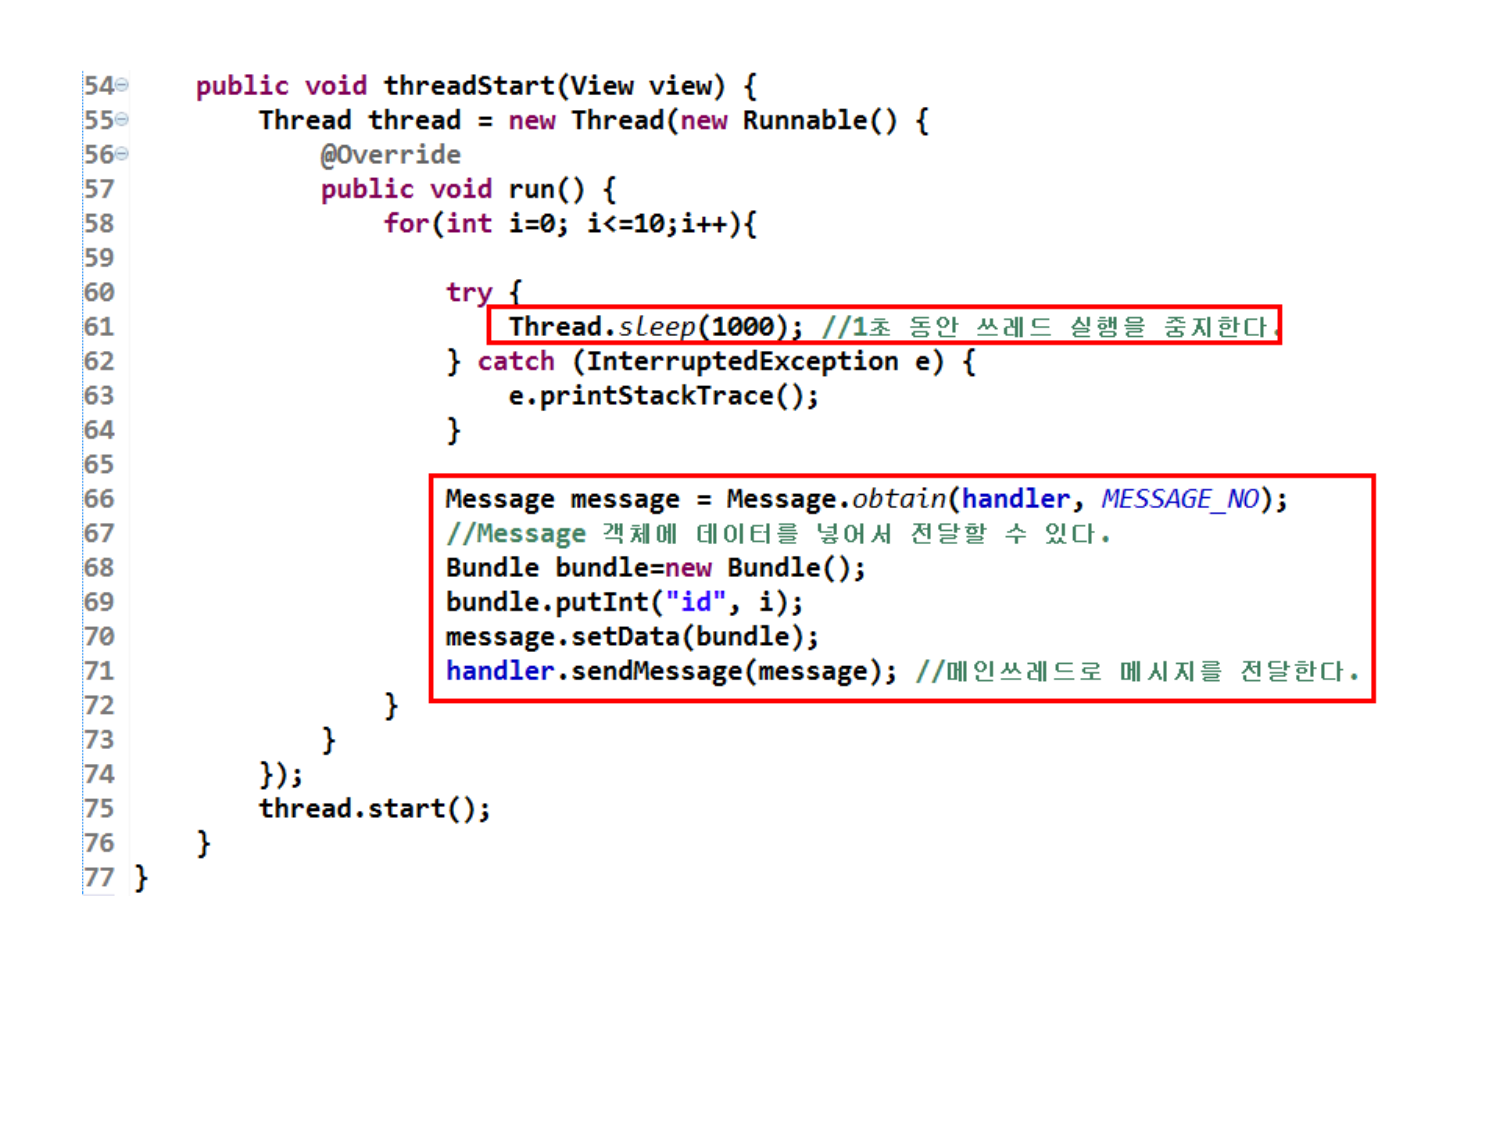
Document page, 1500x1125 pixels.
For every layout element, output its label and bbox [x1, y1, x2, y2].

picture [81, 70, 1381, 896]
